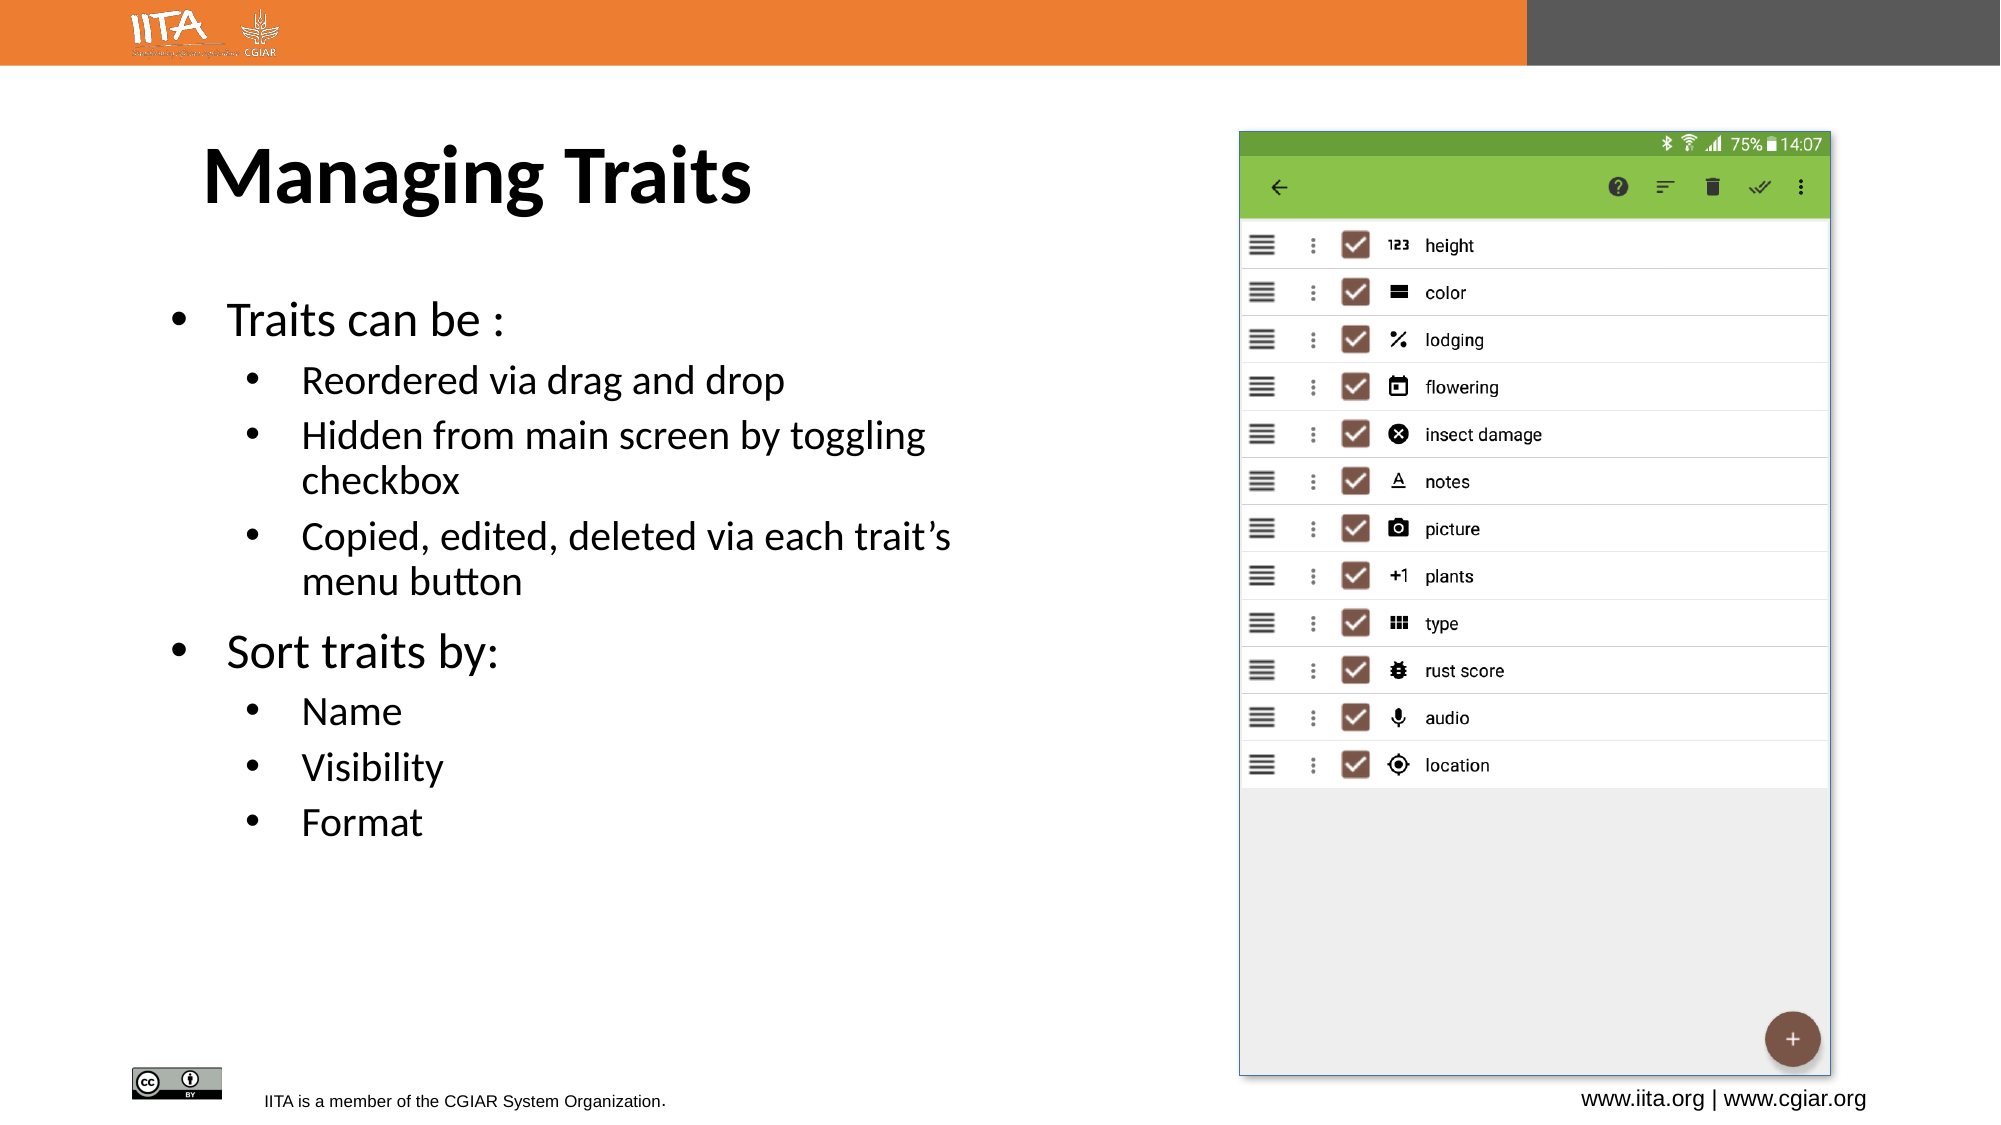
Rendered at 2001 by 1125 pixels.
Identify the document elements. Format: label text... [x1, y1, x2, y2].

picture [131, 9, 280, 59]
picture [131, 1067, 222, 1101]
subtitle Traits can be : Reordered via drag and drop Hidden from main screen by toggling checkbox Copied, edited, deleted via each trait’s menu button Sort traits by: Name Visibility Format [170, 293, 975, 957]
title Managing Traits [170, 131, 785, 227]
picture [1239, 131, 1830, 1076]
